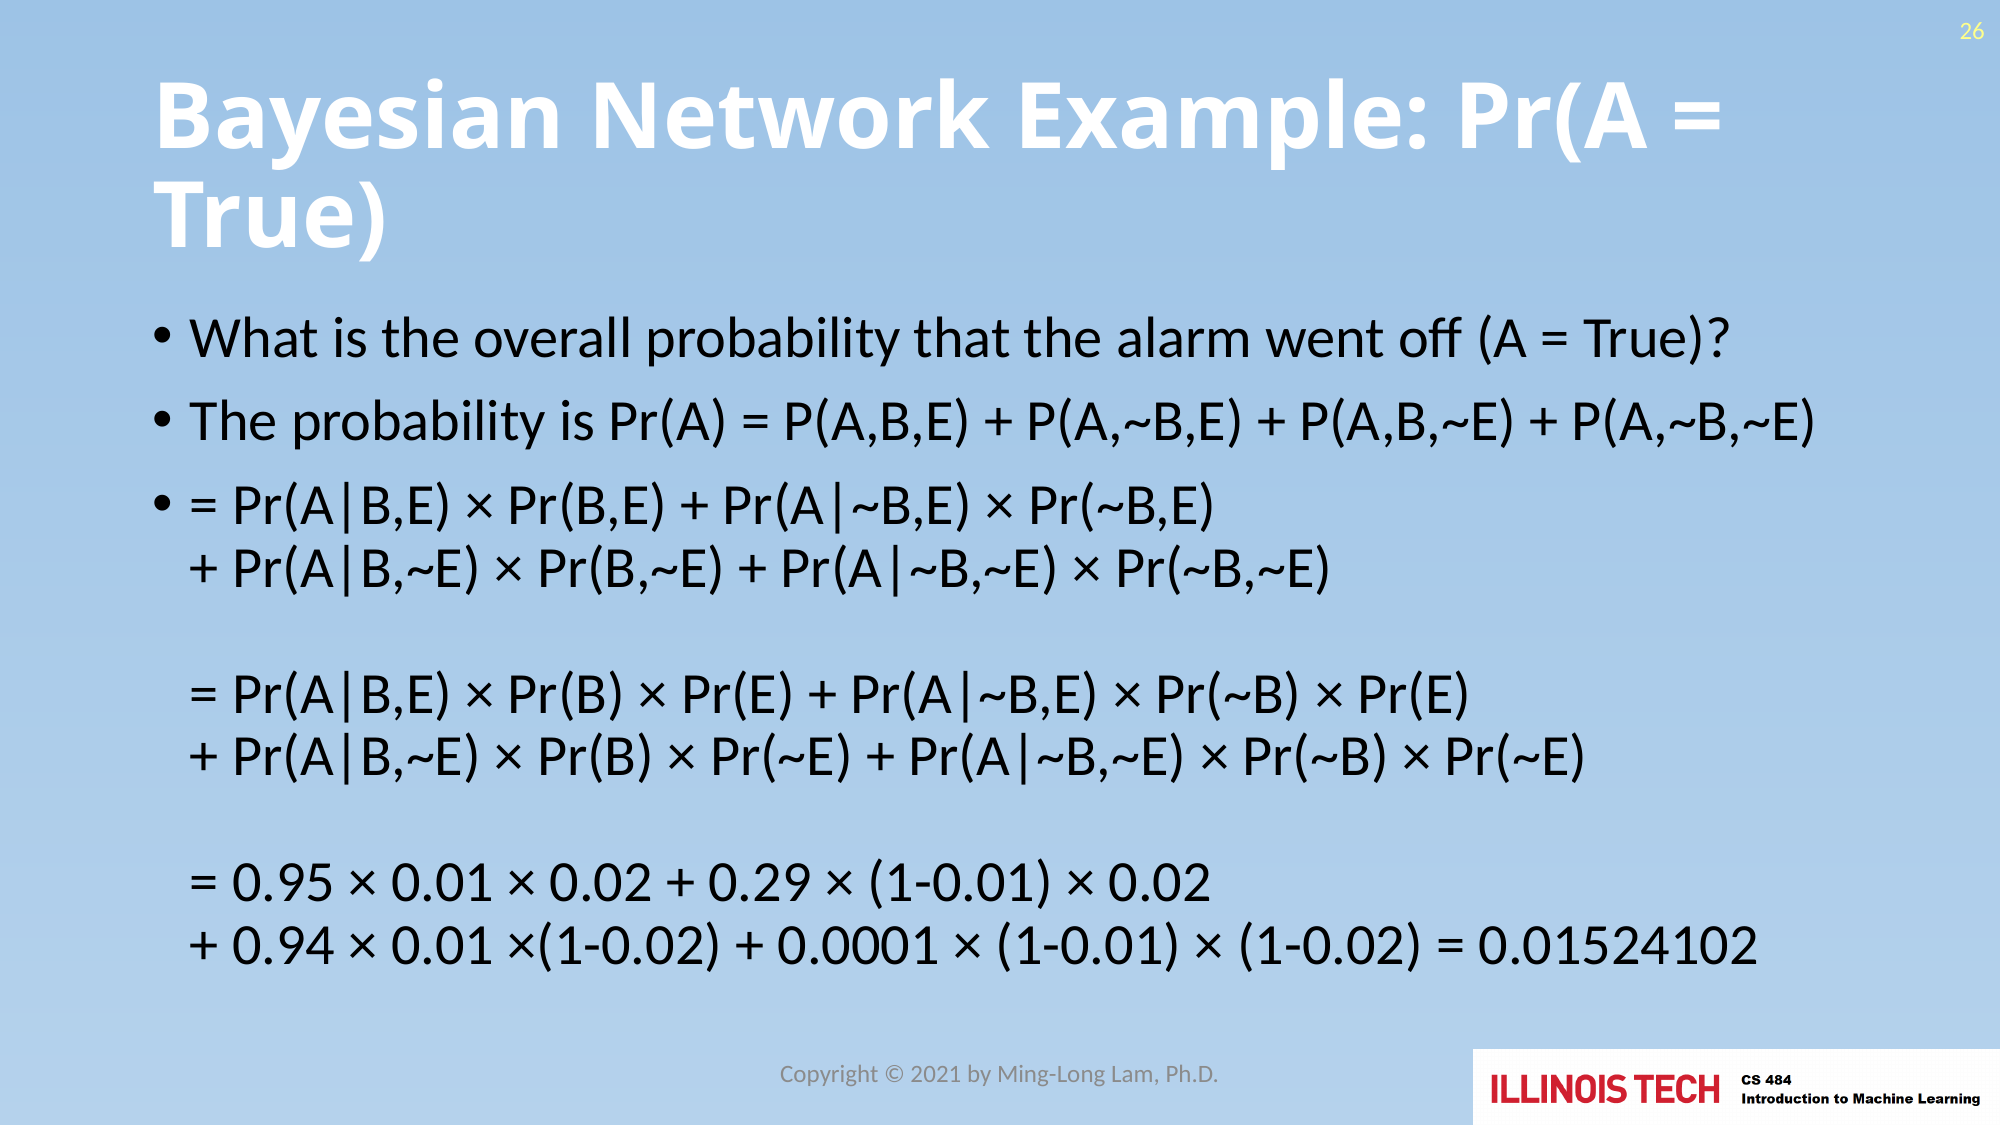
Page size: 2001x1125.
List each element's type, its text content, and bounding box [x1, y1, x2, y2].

slide_number 26 [1550, 0, 2000, 60]
list What is the overall probability that the alarm went off (A = True)? The probability is Pr(A) = P(A,B,E) + P(A,~B,E) + P(A,B,~E) + P(A,~B,~E) = Pr(A|B,E) × Pr(B,E) + Pr(A|~B,E) × Pr(~B,E) + Pr(A|B,~E) × Pr(B,~E) + Pr(A|~B,~E) × Pr(~B,~E) = Pr(A|B,E) × Pr(B) × Pr(E) + Pr(A|~B,E) × Pr(~B) × Pr(E) + Pr(A|B,~E) × Pr(B) × Pr(~E) + Pr(A|~B,~E) × Pr(~B) × Pr(~E) = 0.95 × 0.01 × 0.02 + 0.29 × (1-0.01) × 0.02 + 0.94 × 0.01 ×(1-0.02) + 0.0001 × (1-0.01) × (1-0.02) = 0.01524102 [137, 299, 1863, 1014]
title Bayesian Network Example: Pr(A = True) [137, 59, 1863, 278]
footer Copyright © 2021 by Ming-Long Lam, Ph.D. [662, 1042, 1338, 1103]
picture [1473, 1049, 2000, 1125]
